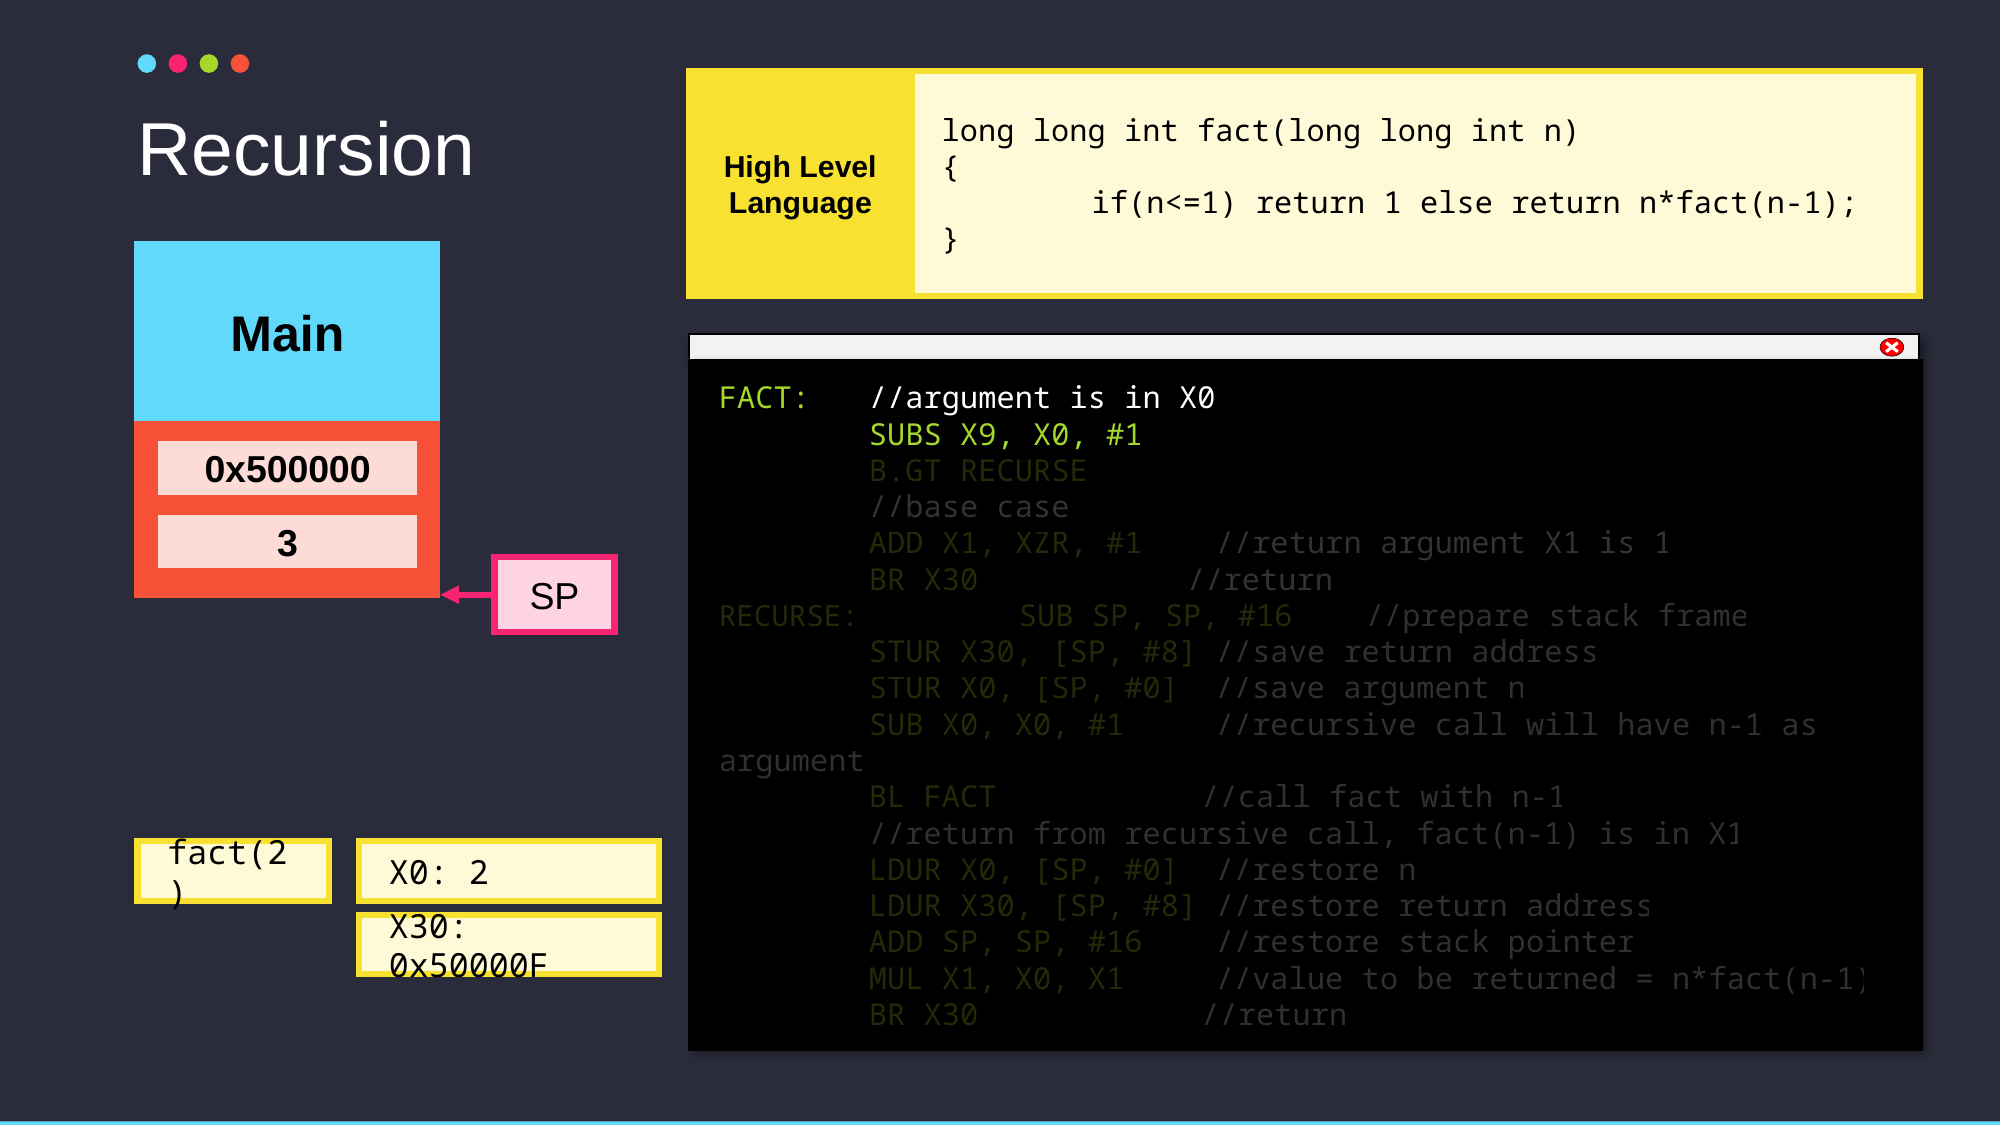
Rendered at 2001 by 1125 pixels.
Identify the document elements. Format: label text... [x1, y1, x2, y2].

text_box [1880, 338, 1904, 357]
text_box Main [136, 243, 438, 419]
text_box fact(2) [136, 840, 330, 902]
text_box FACT: //argument is in X0 SUBS X9, X0, #1 B.GT RECURSE //base case ADD X1, XZR, #1 //return argument X1 is 1 BR X30 //return RECURSE: SUB SP, SP, #16 //prepare stack frame STUR X30, [SP, #8] //save return address STUR X0, [SP, #0] //save argument n SUB X0, X0, #1 //recursive call will have n-1 as argument BL FACT //call fact with n-1 //return from recursive call, fact(n-1) is in X1 LDUR X0, [SP, #0] //restore n LDUR X30, [SP, #8] //restore return address ADD SP, SP, #16 //restore stack pointer MUL X1, X0, X1 //value to be returned = n*fact(n-1) BR X30 //return [688, 359, 1923, 1051]
text_box long long int fact(long long int n) { if(n<=1) return 1 else return n*fact(n-1); } [911, 70, 1920, 297]
text_box 3 [154, 511, 421, 572]
text_box [136, 420, 438, 596]
text_box High Level Language [688, 70, 911, 297]
text_box 0x500000 [154, 437, 421, 499]
text_box X0: 2 [358, 840, 660, 902]
title Recursion [137, 111, 688, 193]
text_box [688, 333, 1920, 359]
text_box X30: 0x50000F [358, 914, 660, 975]
text_box SP [493, 556, 616, 633]
